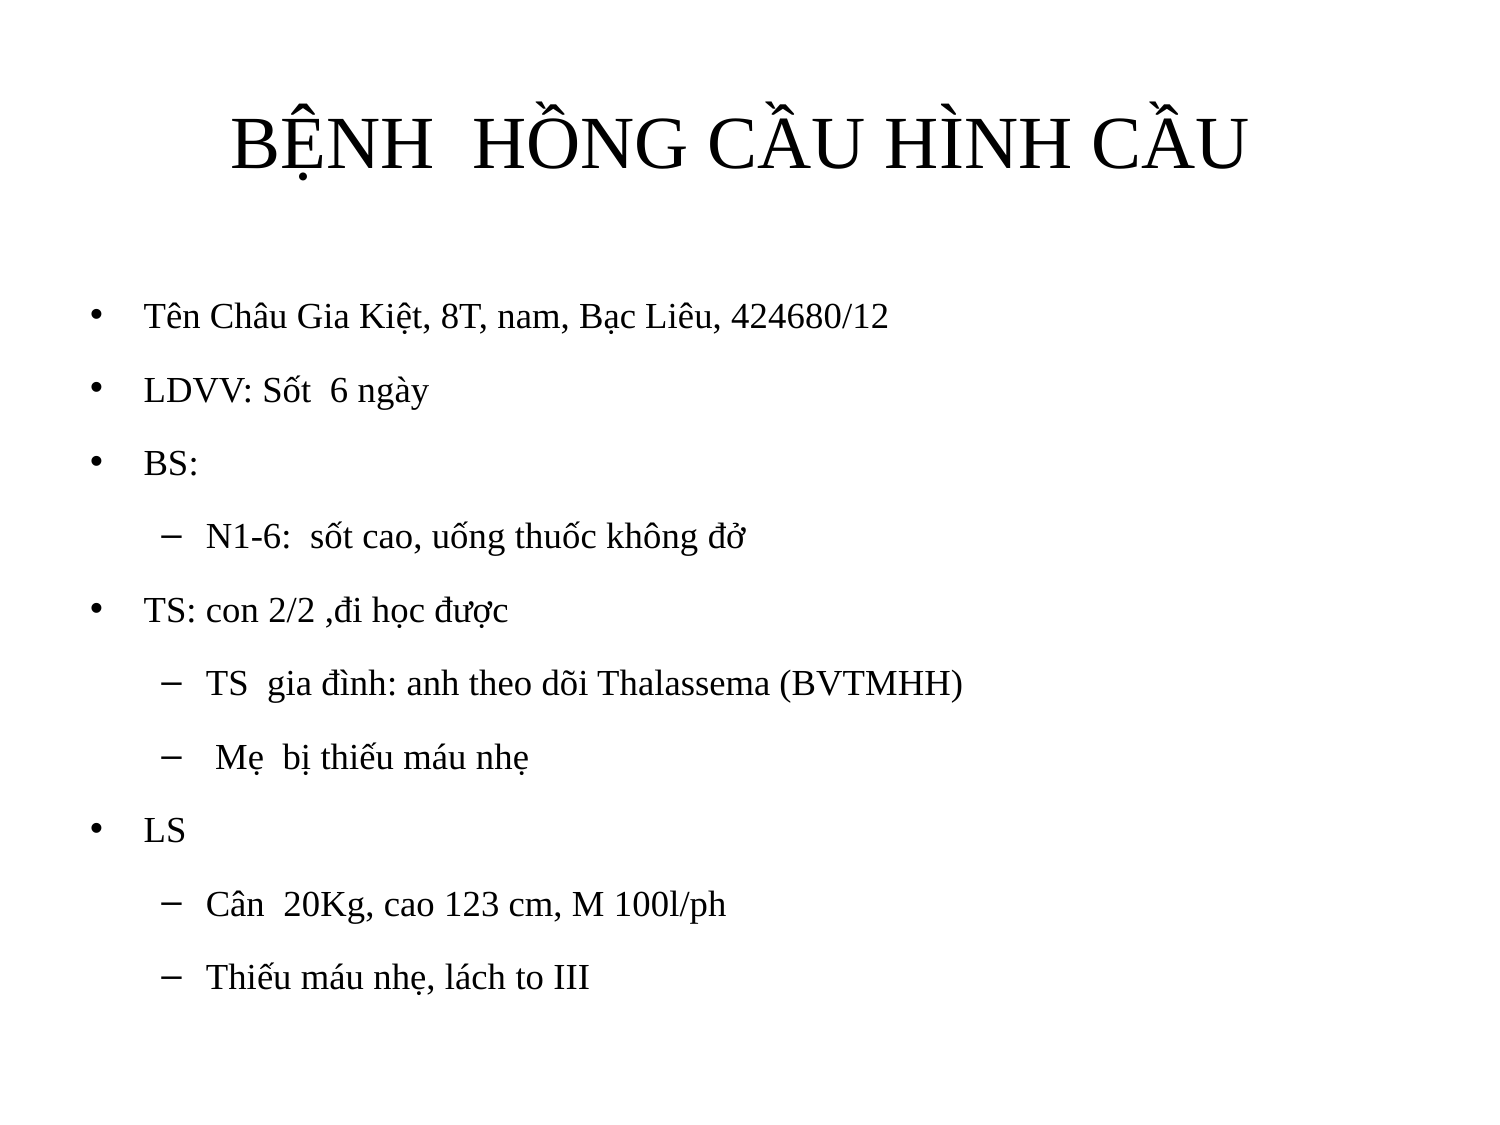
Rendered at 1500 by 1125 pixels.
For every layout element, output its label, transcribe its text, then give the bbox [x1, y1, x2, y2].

list Tên Châu Gia Kiệt, 8T, nam, Bạc Liêu, 424680/12 LDVV: Sốt 6 ngày BS: N1-6: sốt cao, uống thuốc không đở TS: con 2/2 ,đi học được TS gia đình: anh theo dõi Thalassema (BVTMHH) Mẹ bị thiếu máu nhẹ LS Cân 20Kg, cao 123 cm, M 100l/ph Thiếu máu nhẹ, lách to III [75, 262, 1425, 1005]
title BỆNH HỒNG CẦU HÌNH CẦU [75, 45, 1425, 233]
